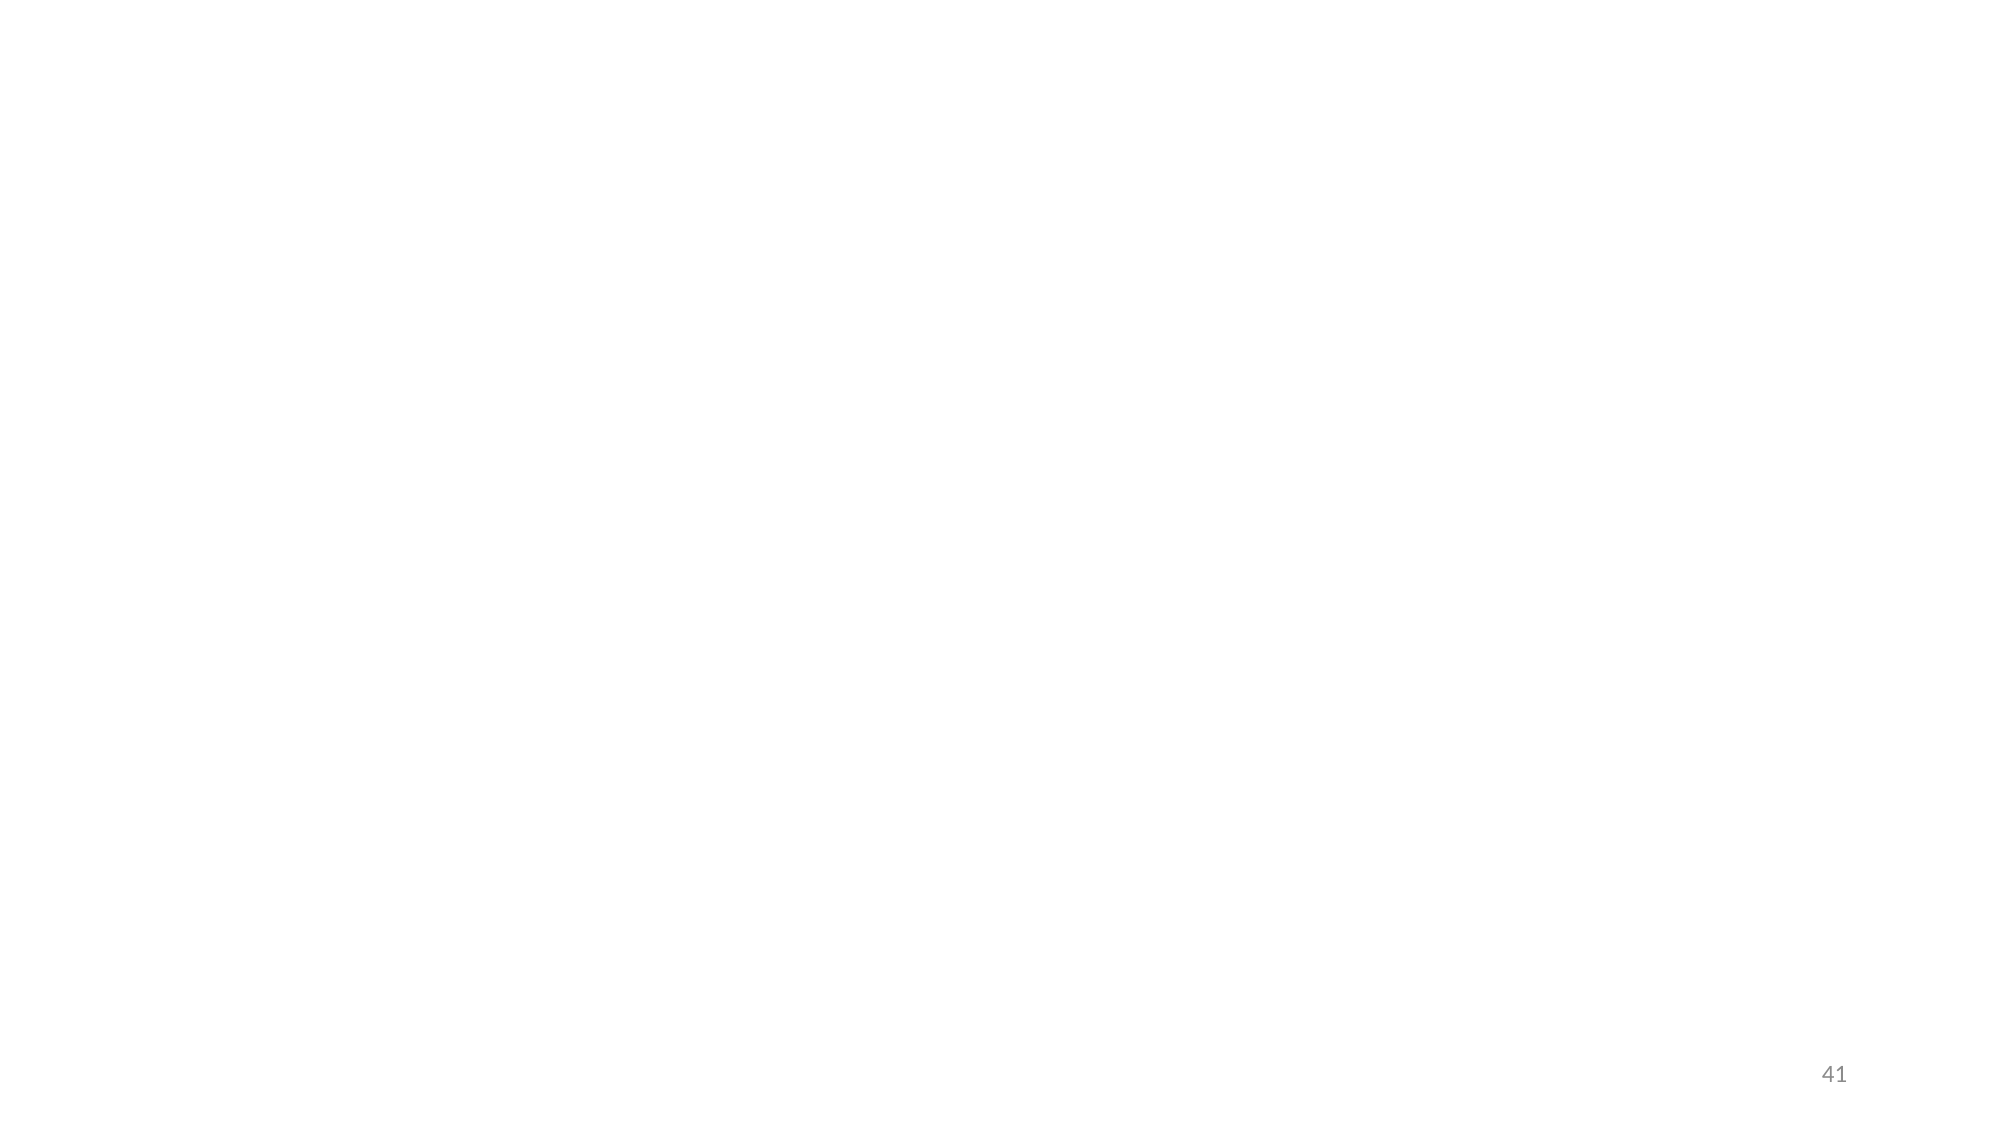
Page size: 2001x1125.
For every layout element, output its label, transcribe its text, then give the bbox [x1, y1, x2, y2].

slide_number 41 [1412, 1042, 1863, 1103]
